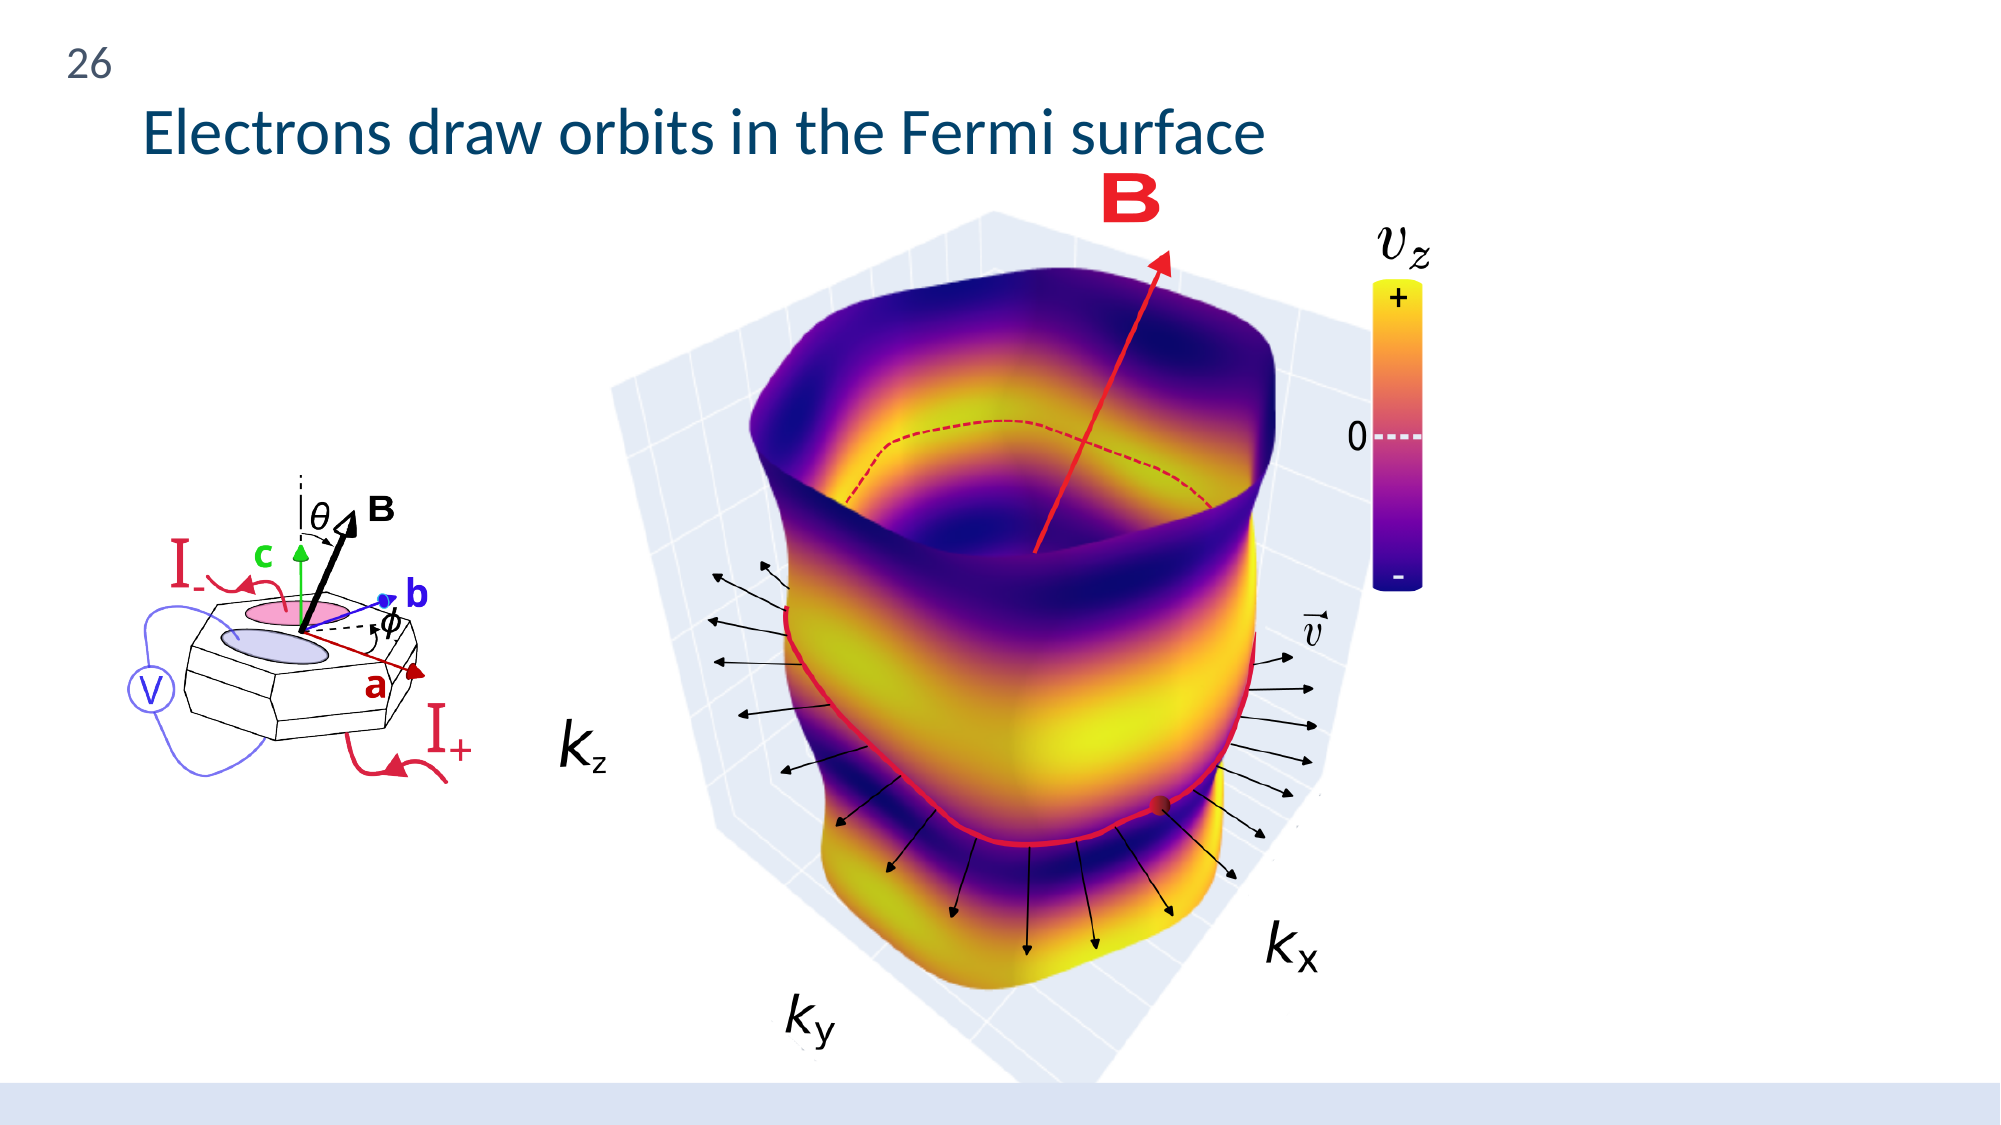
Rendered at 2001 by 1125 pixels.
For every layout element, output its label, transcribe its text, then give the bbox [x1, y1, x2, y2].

text_box [0, 1082, 491, 1125]
picture [127, 475, 471, 784]
text_box 26 [0, 0, 128, 120]
picture [491, 167, 1449, 1125]
text_box Electrons draw orbits in the Fermi surface [127, 80, 1856, 176]
text_box [1449, 1082, 2000, 1125]
